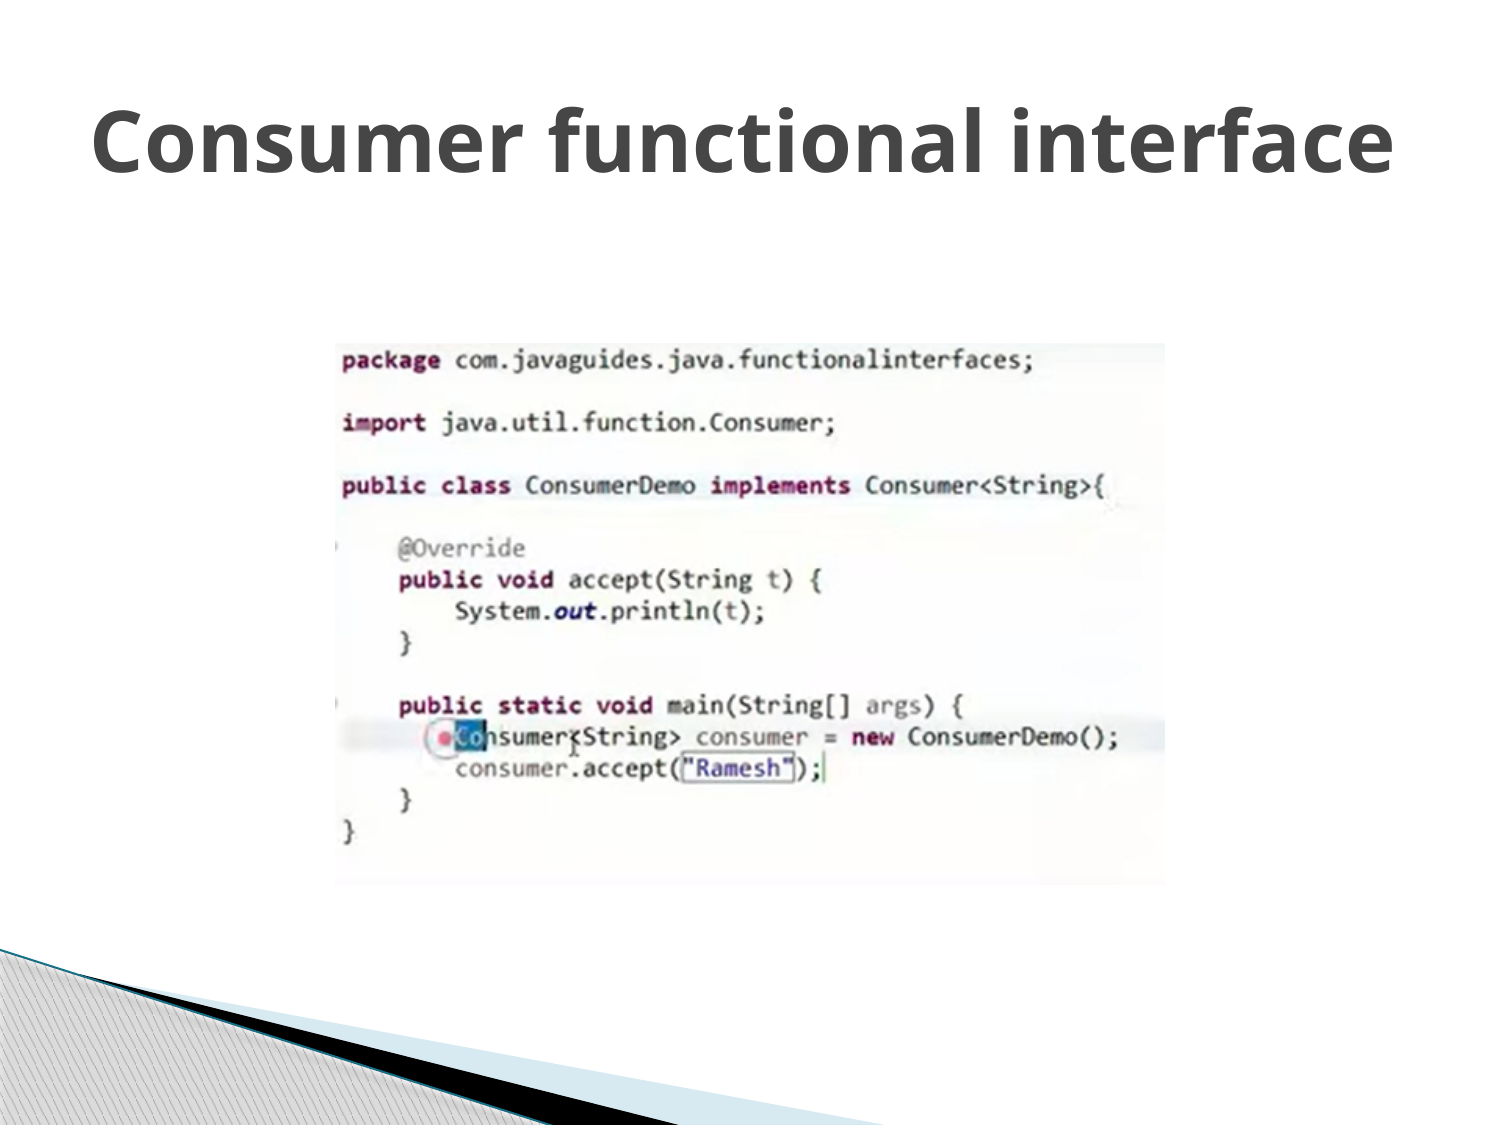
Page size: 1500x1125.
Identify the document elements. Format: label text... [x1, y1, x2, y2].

title Consumer functional interface [75, 45, 1425, 233]
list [335, 343, 1165, 885]
